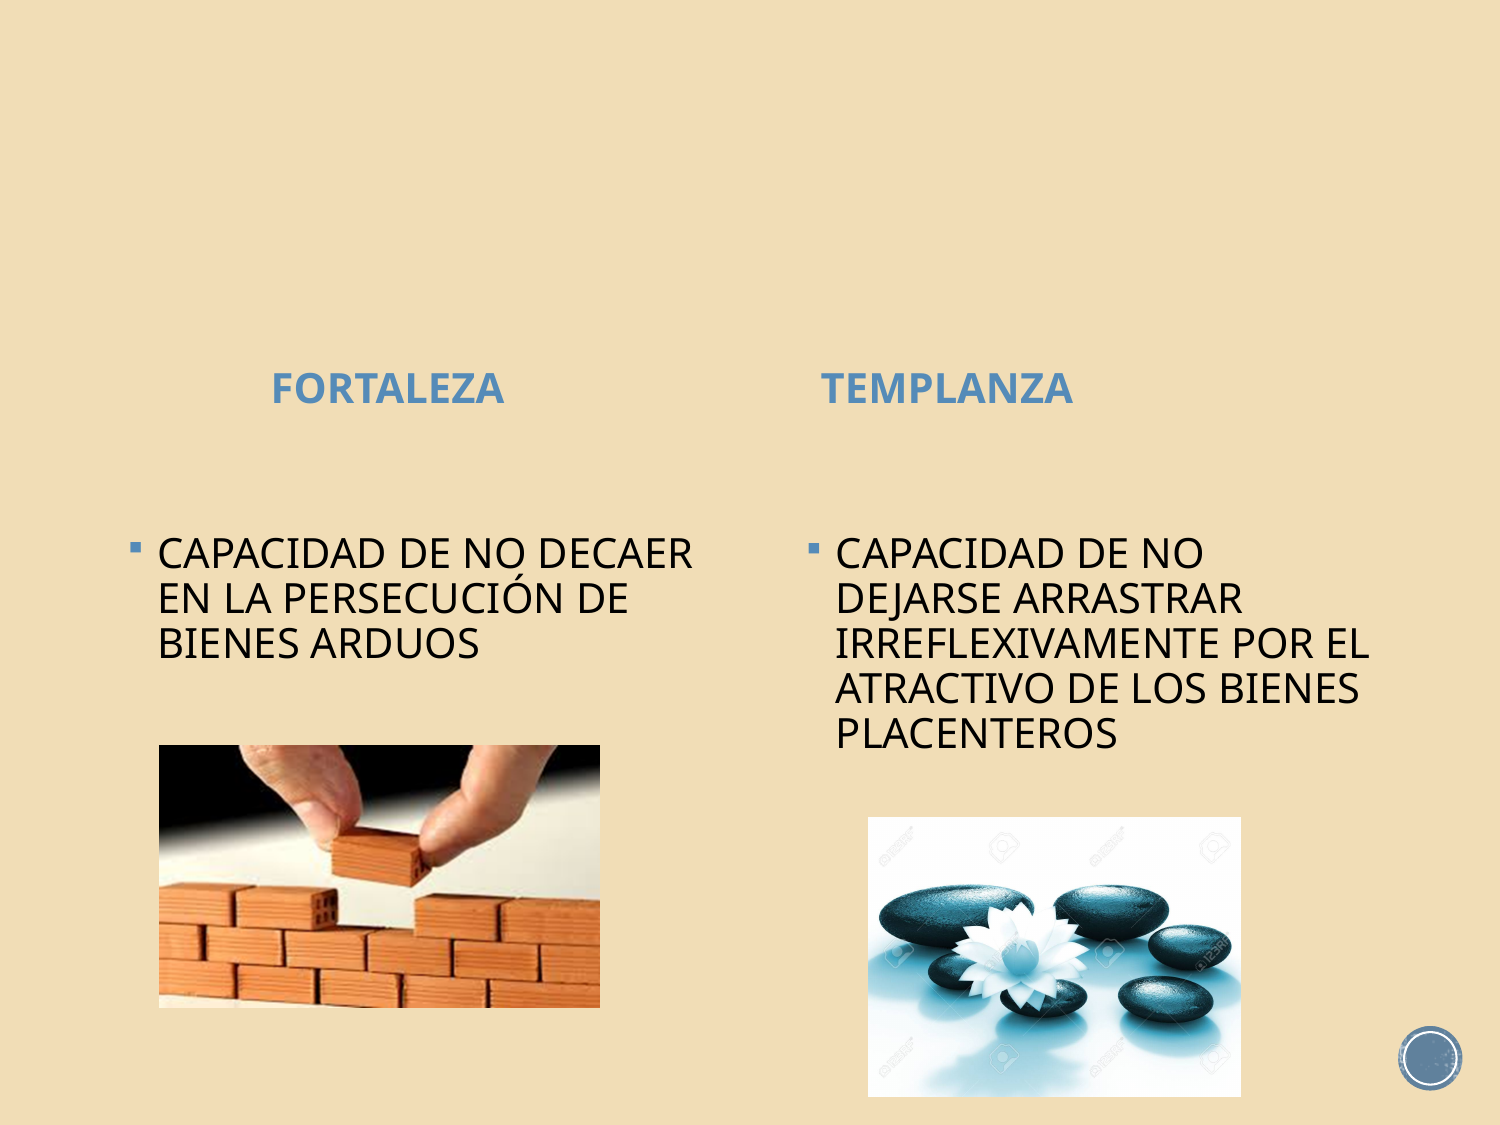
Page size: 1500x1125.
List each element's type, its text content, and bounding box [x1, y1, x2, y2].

list CAPACIDAD DE NO DEJARSE ARRASTRAR IRREFLEXIVAMENTE POR EL ATRACTIVO DE LOS BIENES PLACENTEROS [790, 450, 1391, 990]
list CAPACIDAD DE NO DECAER EN LA PERSECUCIÓN DE BIENES ARDUOS [112, 450, 713, 990]
list FORTALEZA [255, 348, 738, 433]
picture [868, 817, 1241, 1097]
picture [159, 745, 600, 1008]
list TEMPLANZA [805, 348, 1289, 433]
